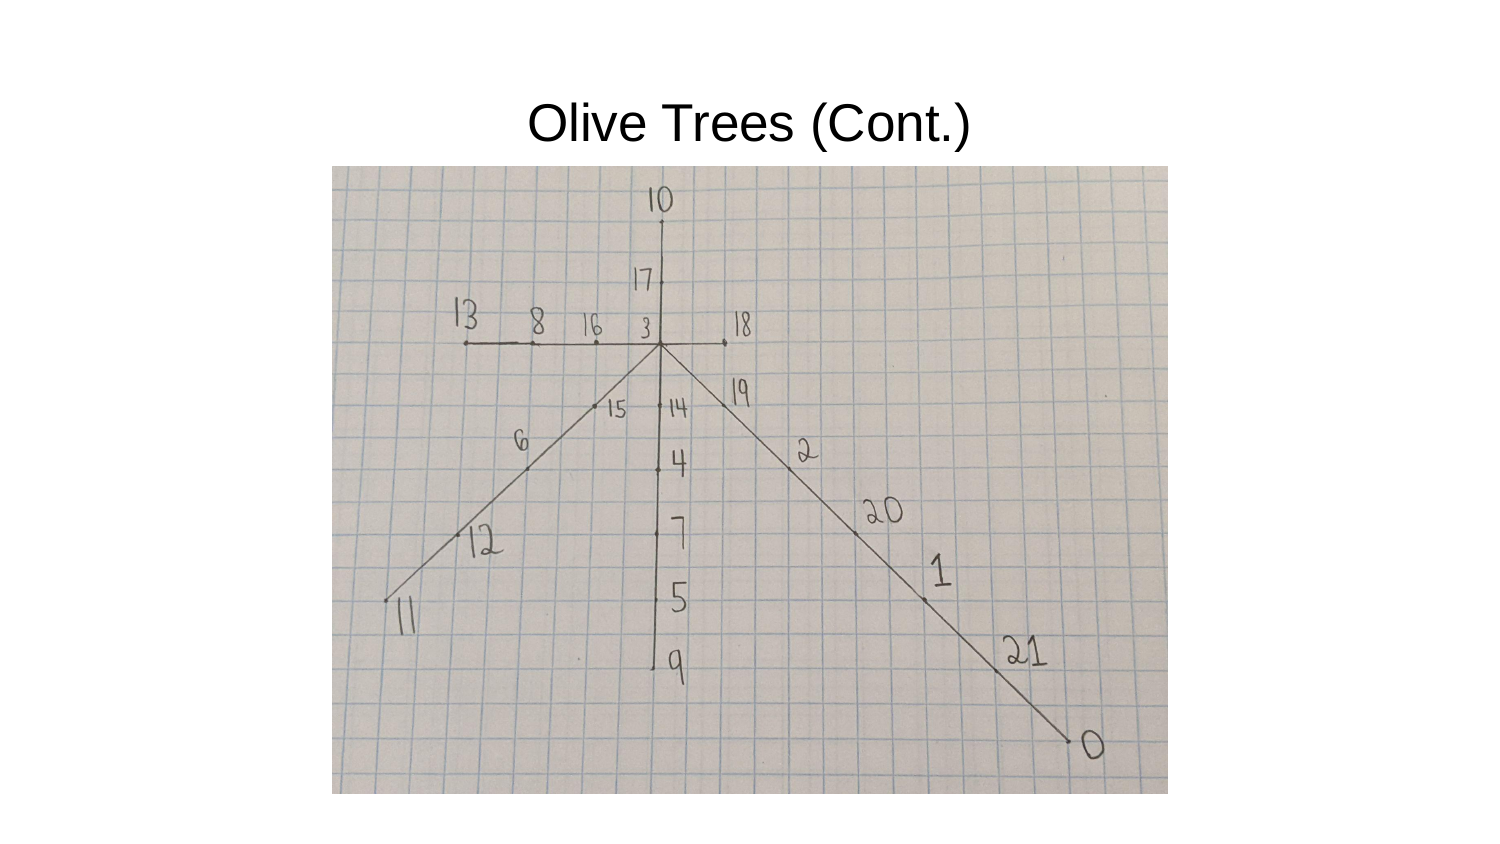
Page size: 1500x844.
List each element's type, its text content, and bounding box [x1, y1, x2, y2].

picture [331, 166, 1169, 794]
title Olive Trees (Cont.) [51, 72, 1449, 167]
